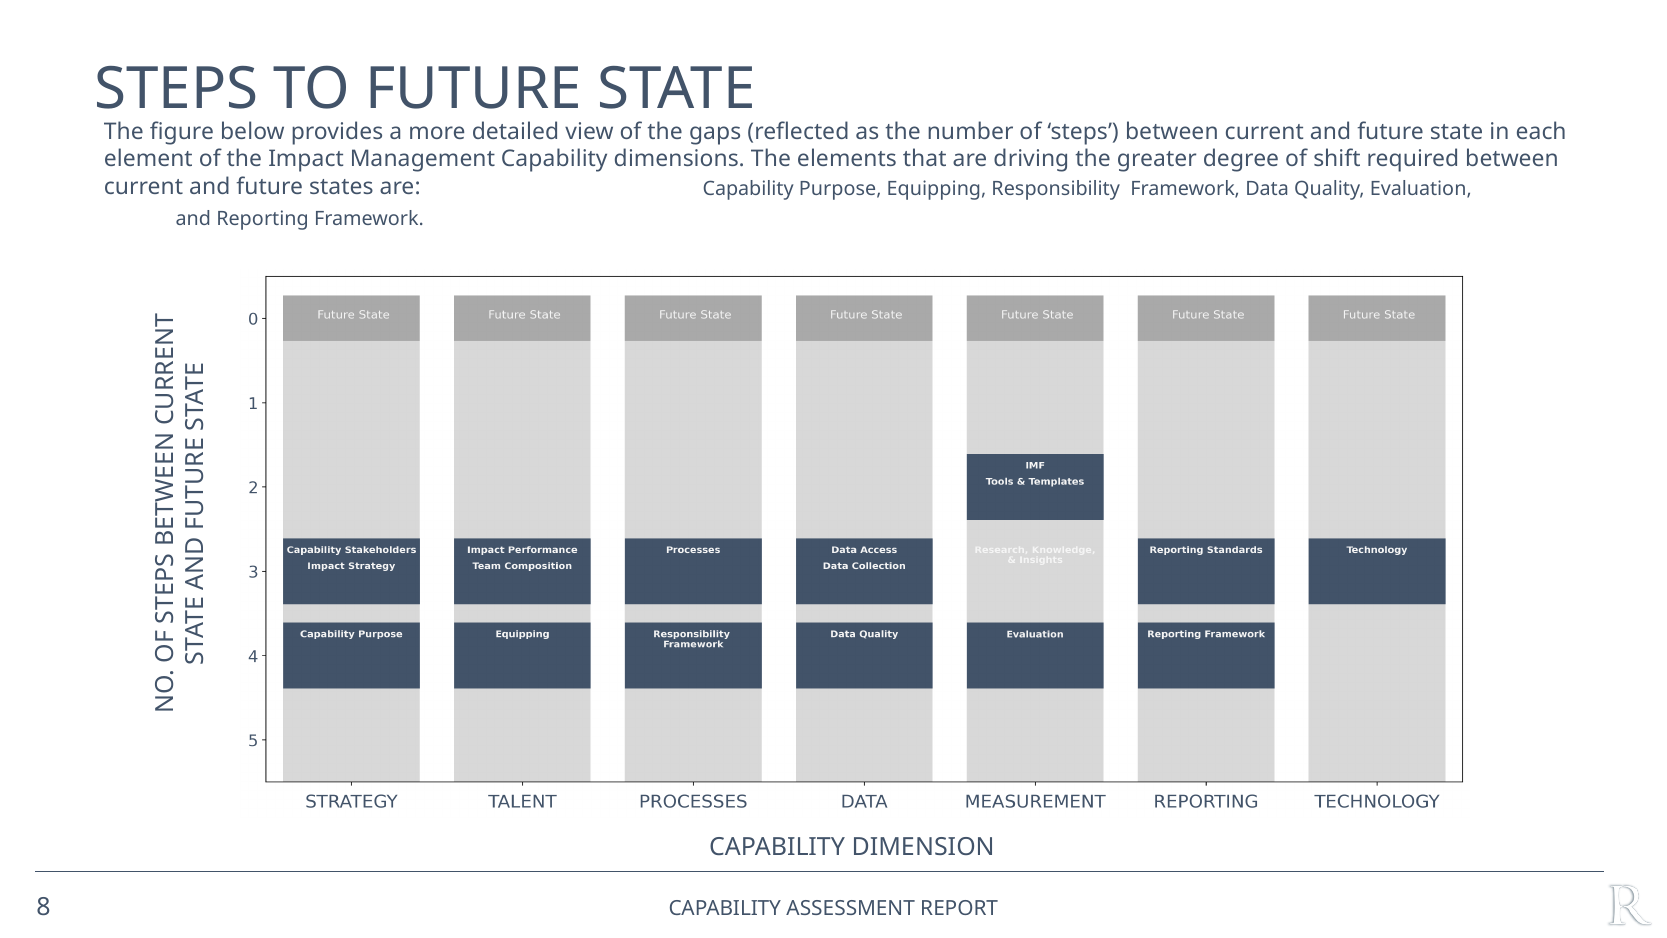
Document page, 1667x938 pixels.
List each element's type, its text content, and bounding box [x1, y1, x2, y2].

picture [1605, 882, 1654, 928]
title Steps to Future State [79, 25, 1588, 145]
text_box Capability Purpose, Equipping, Responsibility Framework, Data Quality, Evaluation, [687, 167, 1488, 207]
picture [239, 269, 1471, 818]
text_box Capability Dimension [465, 827, 1239, 868]
text_box No. of Steps between current state and future state [140, 263, 216, 764]
list The figure below provides a more detailed view of the gaps (reflected as the number of ‘steps’) between current and future state in each element of the Impact Management Capability dimensions. The elements that are driving the greater degree of shift required between current and future states are: [88, 108, 1628, 164]
text_box and Reporting Framework. [160, 197, 440, 237]
list Capability ASSESSMENT Report [412, 882, 1254, 932]
slide_number 8 [7, 882, 80, 933]
